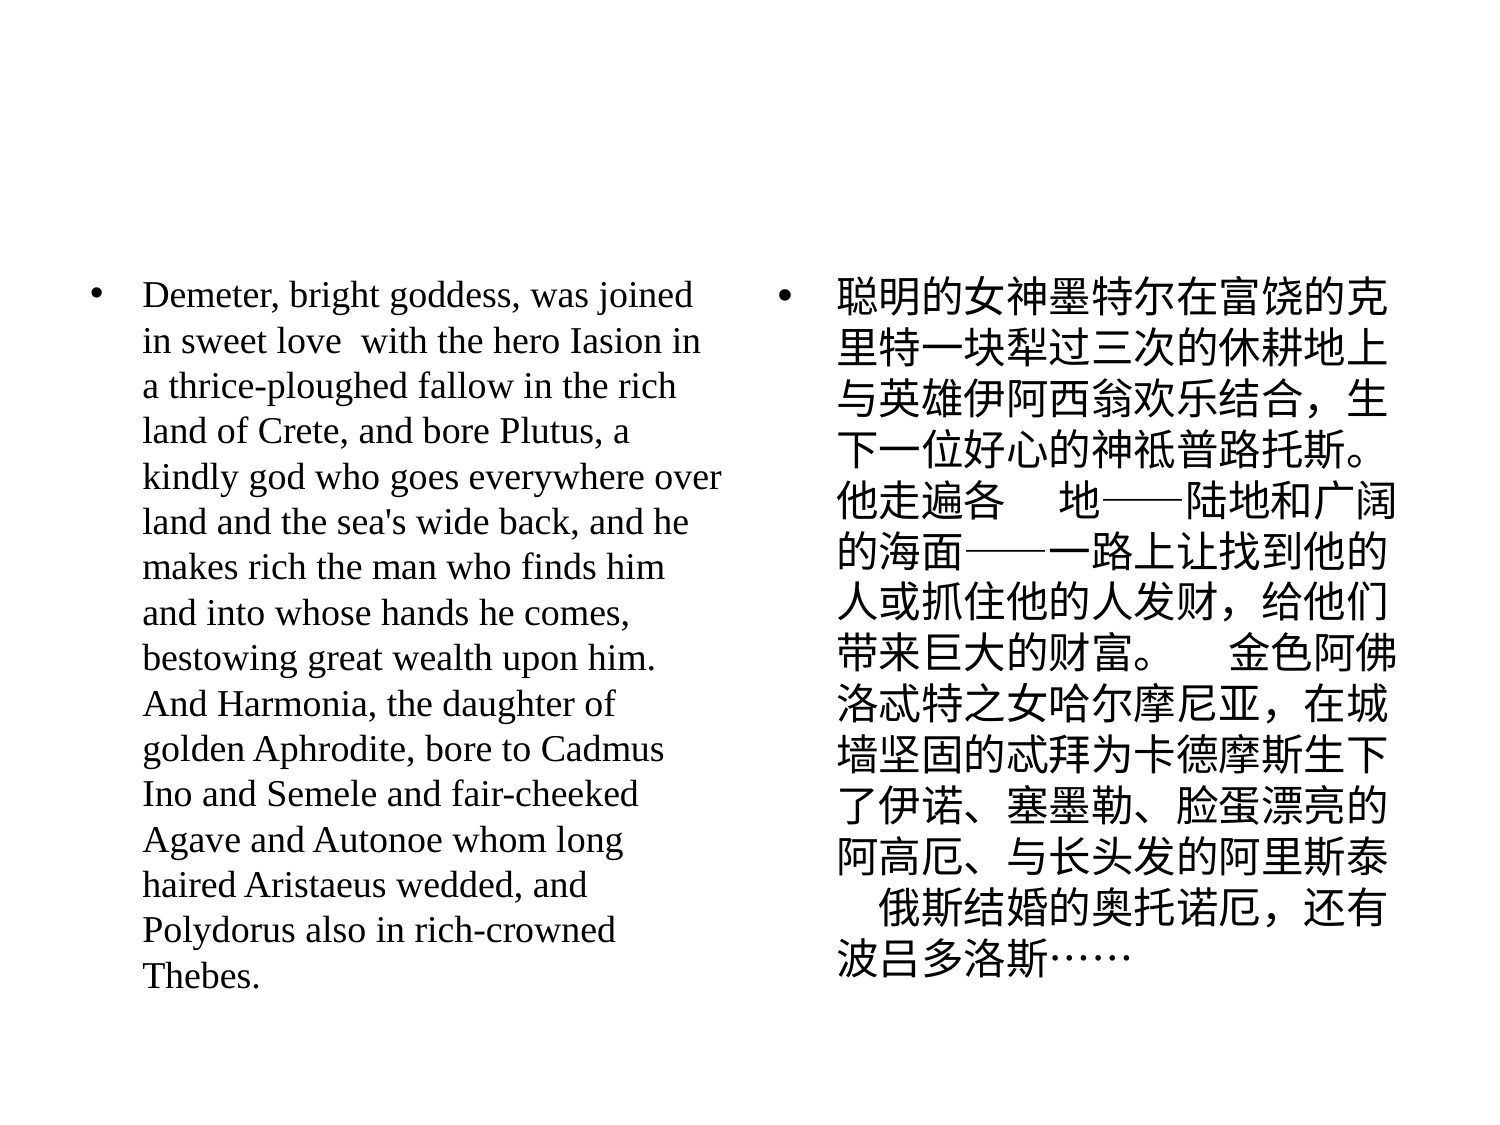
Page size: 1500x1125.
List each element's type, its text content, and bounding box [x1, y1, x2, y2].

list 聪明的⼥神墨特尔在富饶的克⾥特⼀块犁过三次的休耕地上与英雄伊阿西翁欢乐结合，⽣下⼀位好⼼的神祗普路托斯。他⾛遍各 地——陆地和⼴阔的海⾯——⼀路上让找到他的⼈或抓住他的⼈发财，给他们带来巨⼤的财富。 ⾦⾊阿佛洛忒特之⼥哈尔摩尼亚，在城墙坚固的忒拜为卡德摩斯⽣下了伊诺、塞墨勒、脸蛋漂亮的阿⾼厄、与长头发的阿⾥斯泰 俄斯结婚的奥托诺厄，还有波吕多洛斯…… [762, 262, 1425, 1005]
list Demeter, bright goddess, was joined in sweet love with the hero Iasion in a thrice-ploughed fallow in the rich land of Crete, and bore Plutus, a kindly god who goes everywhere over land and the sea's wide back, and he makes rich the man who finds him and into whose hands he comes, bestowing great wealth upon him. And Harmonia, the daughter of golden Aphrodite, bore to Cadmus Ino and Semele and fair-cheeked Agave and Autonoe whom long haired Aristaeus wedded, and Polydorus also in rich-crowned Thebes. [75, 262, 738, 1005]
